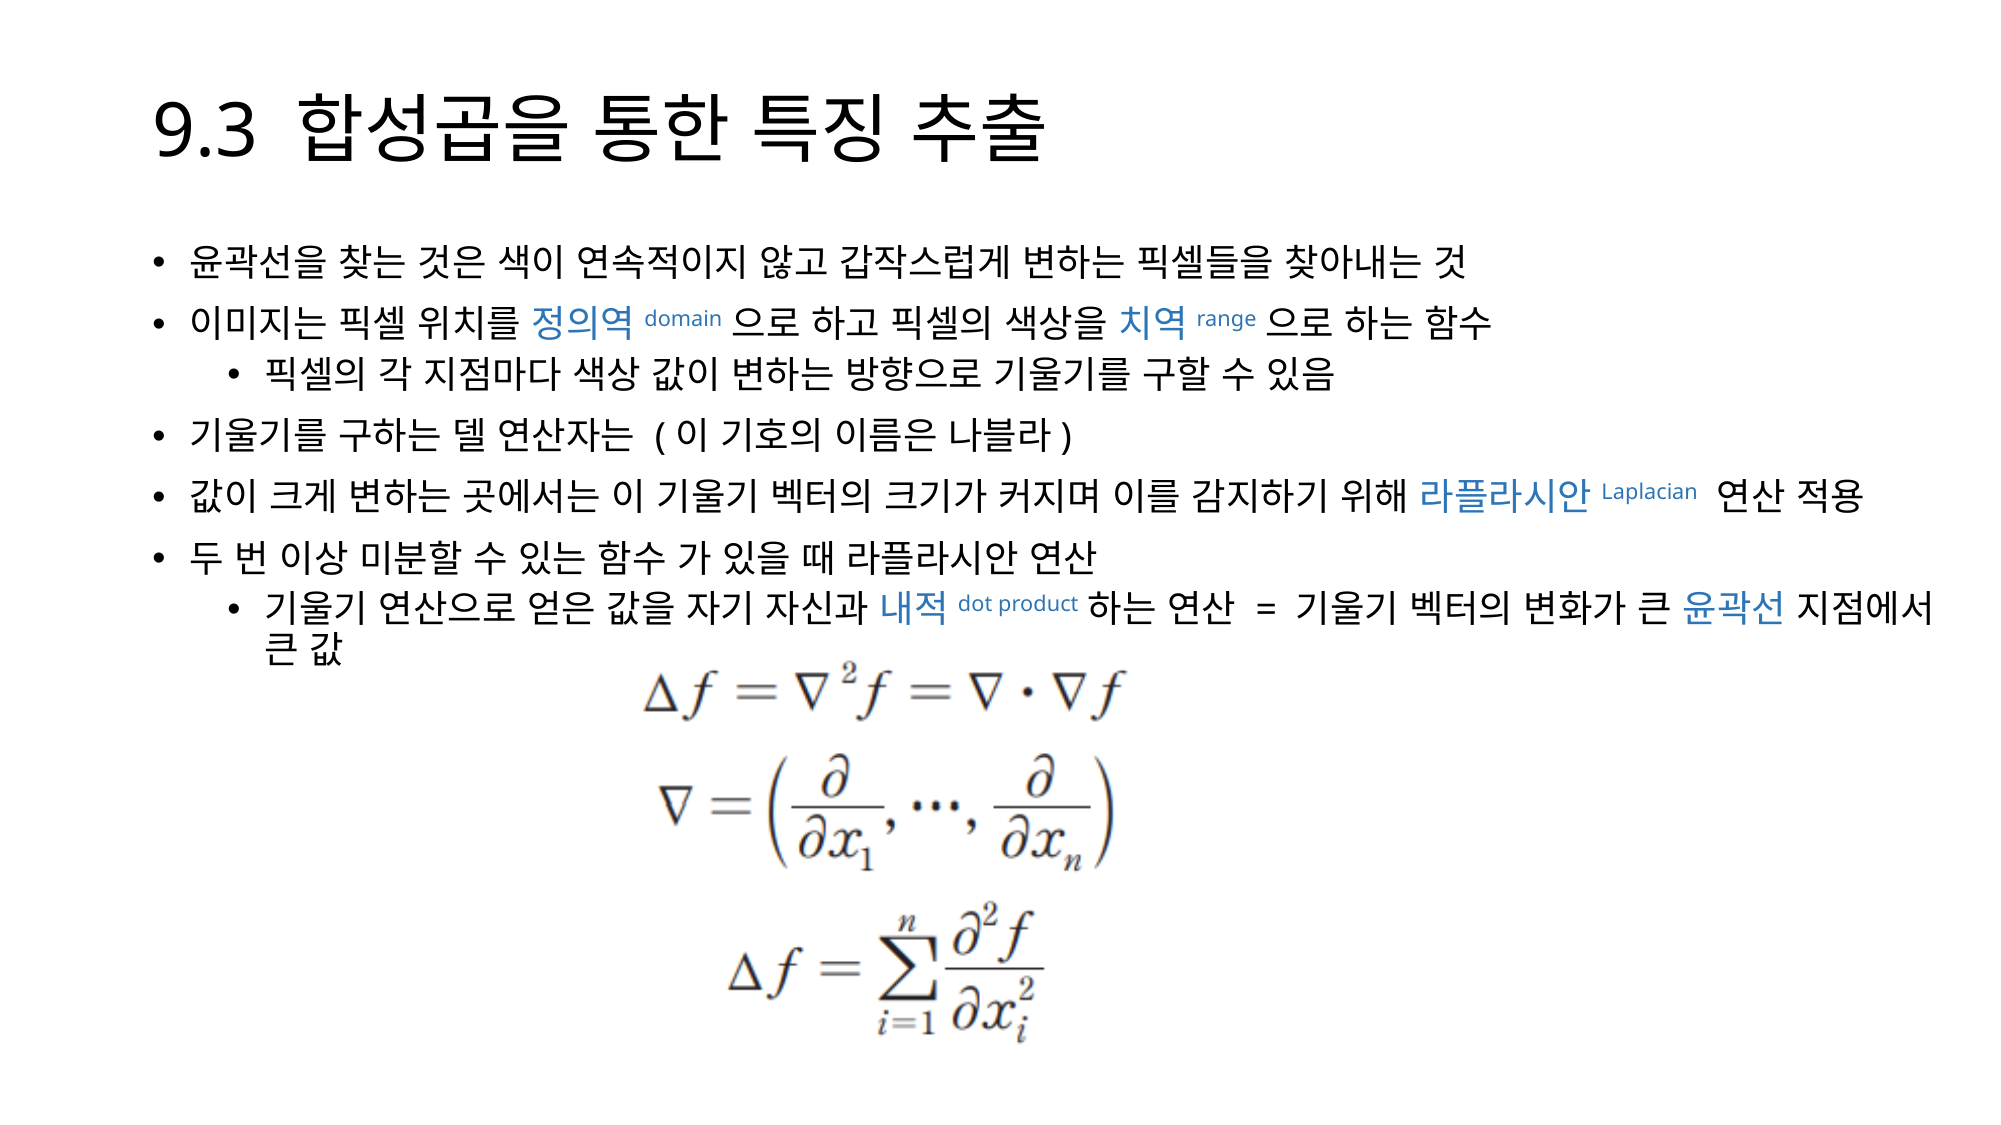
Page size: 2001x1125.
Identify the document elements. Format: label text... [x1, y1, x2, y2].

title 9.3 합성곱을 통한 특징 추출 [137, 59, 1863, 206]
picture [620, 639, 1172, 1060]
